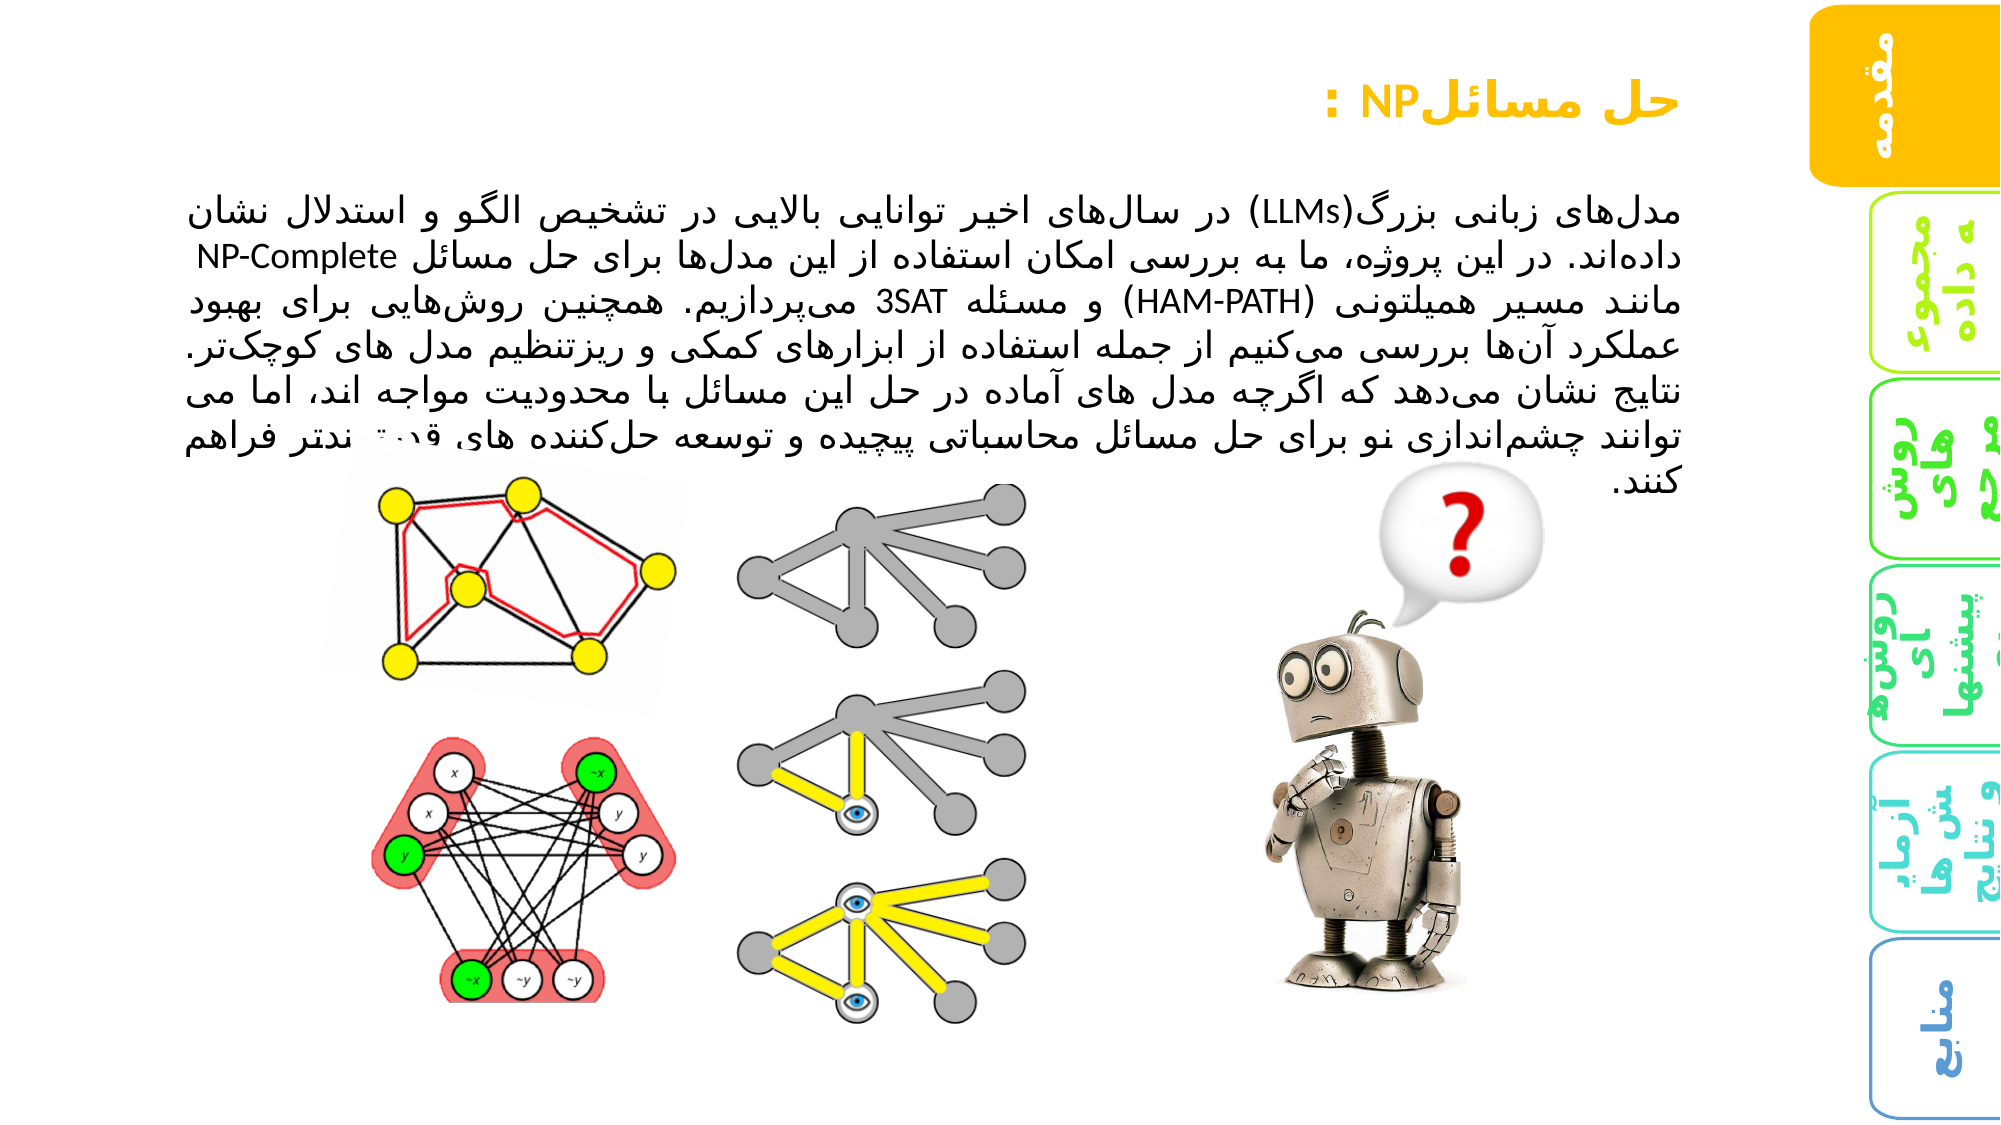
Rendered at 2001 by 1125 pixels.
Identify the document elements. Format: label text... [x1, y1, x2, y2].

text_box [1213, 460, 1546, 1009]
text_box روش های مرجع [1869, 377, 2000, 560]
picture [703, 484, 1070, 1051]
text_box حل مسائلNP : [168, 59, 1697, 195]
text_box مقدمه [1809, 4, 2000, 187]
text_box مجموعه داده [1869, 191, 2000, 374]
picture [319, 434, 690, 718]
text_box منابع [1869, 937, 2000, 1120]
text_box مدل‌های زبانی بزرگ(LLMs) در سال‌های اخیر توانایی بالایی در تشخیص الگو و استدلال نشان داده‌اند. در این پروژه، ما به بررسی امکان استفاده از این مدل‌ها برای حل مسائل NP-Complete مانند مسیر همیلتونی (HAM-PATH) و مسئله 3SAT می‌پردازیم. همچنین روش‌هایی برای بهبود عملکرد آن‌ها بررسی می‌کنیم از جمله استفاده از ابزارهای کمکی و ریزتنظیم مدل های کوچک‌تر. نتایج نشان می‌دهد که اگرچه مدل های آماده در حل این مسائل با محدودیت مواجه اند، اما می توانند چشم‌اندازی نو برای حل مسائل محاسباتی پیچیده و توسعه حل‌کننده های قدرتمندتر فراهم کنند. [168, 195, 1697, 508]
text_box روش‌های پیشنهادی [1869, 564, 2000, 747]
text_box آزمایش ها و نتایج [1869, 750, 2000, 934]
picture [364, 729, 687, 1009]
